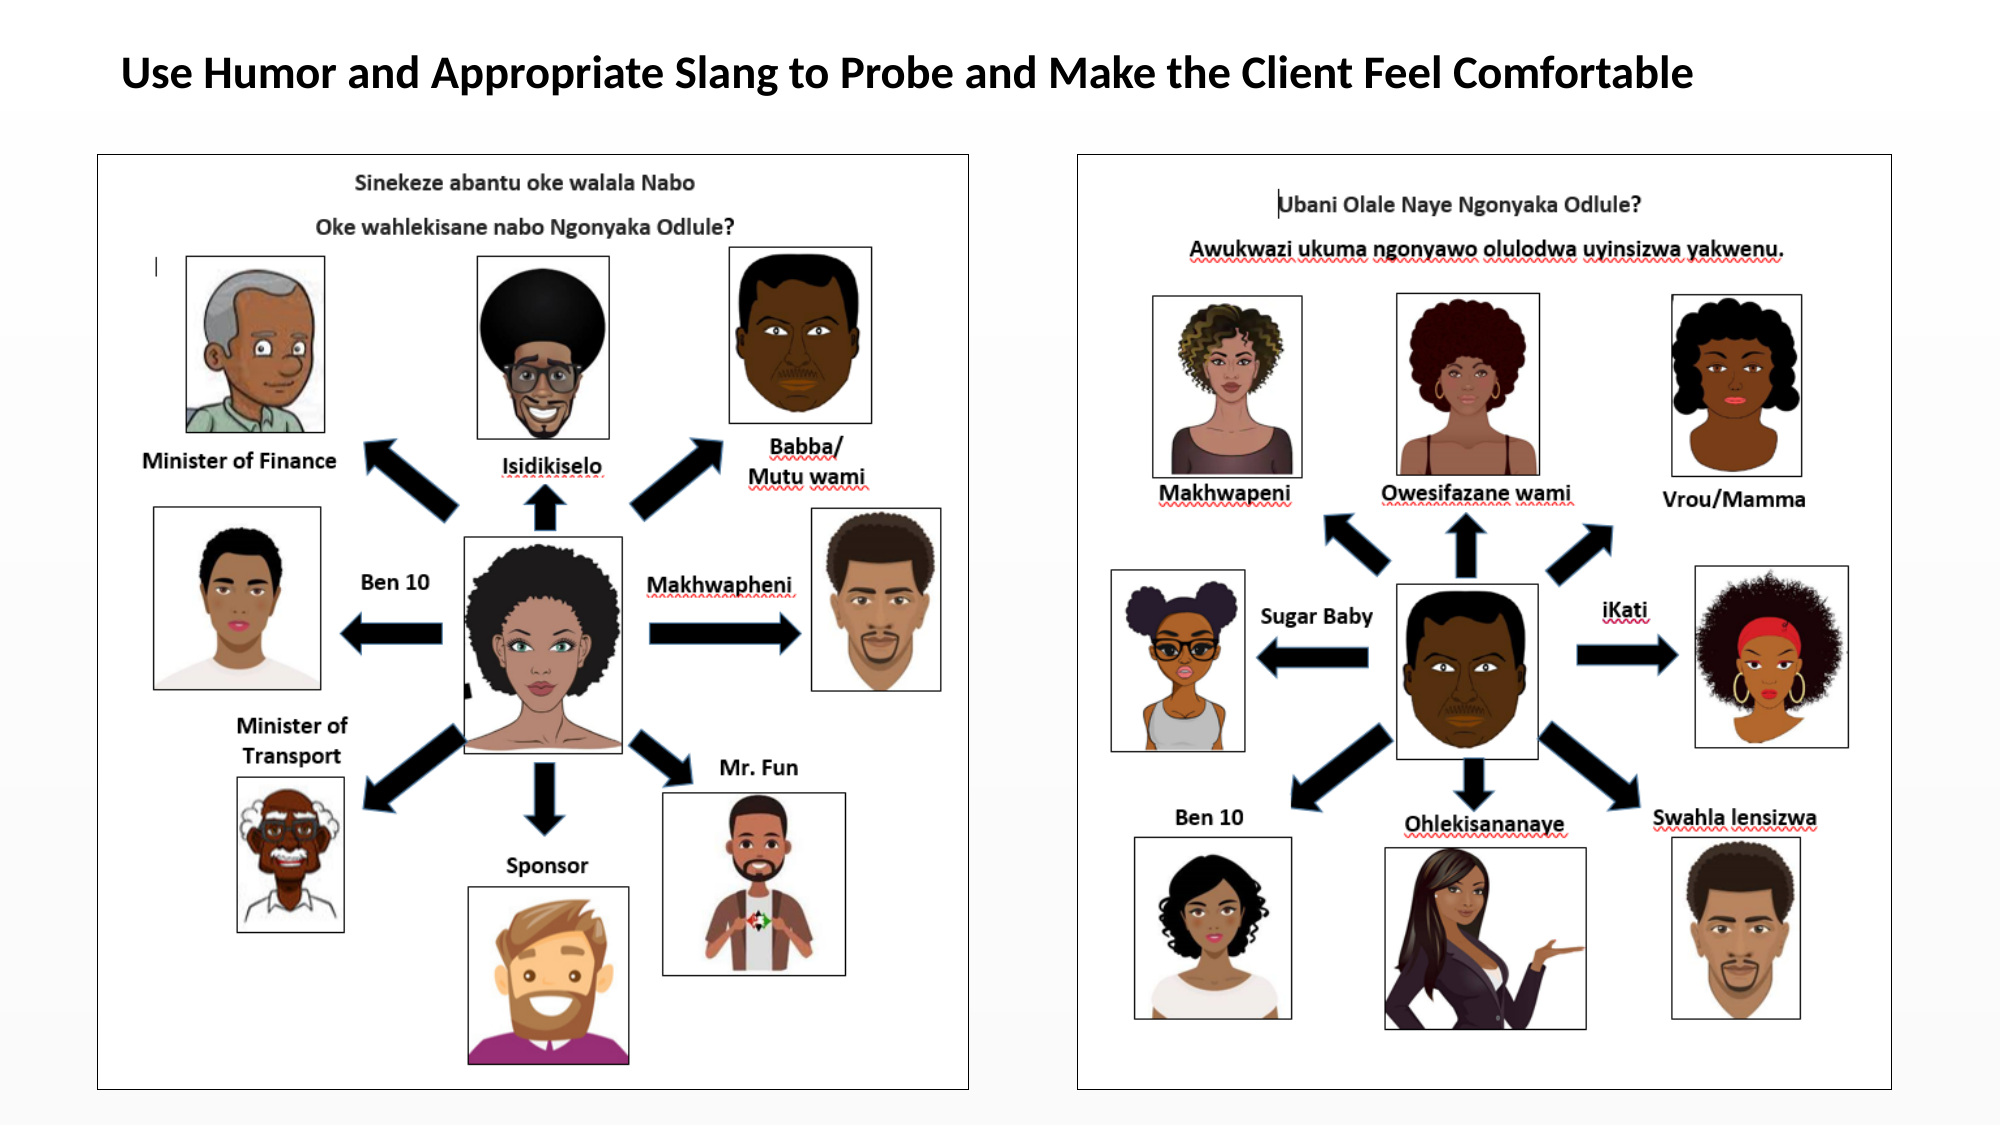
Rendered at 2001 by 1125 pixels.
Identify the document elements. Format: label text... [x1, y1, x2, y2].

picture [1077, 154, 1892, 1090]
picture [97, 154, 969, 1090]
title Use Humor and Appropriate Slang to Probe and Make the Client Feel Comfortable [105, 25, 1926, 122]
